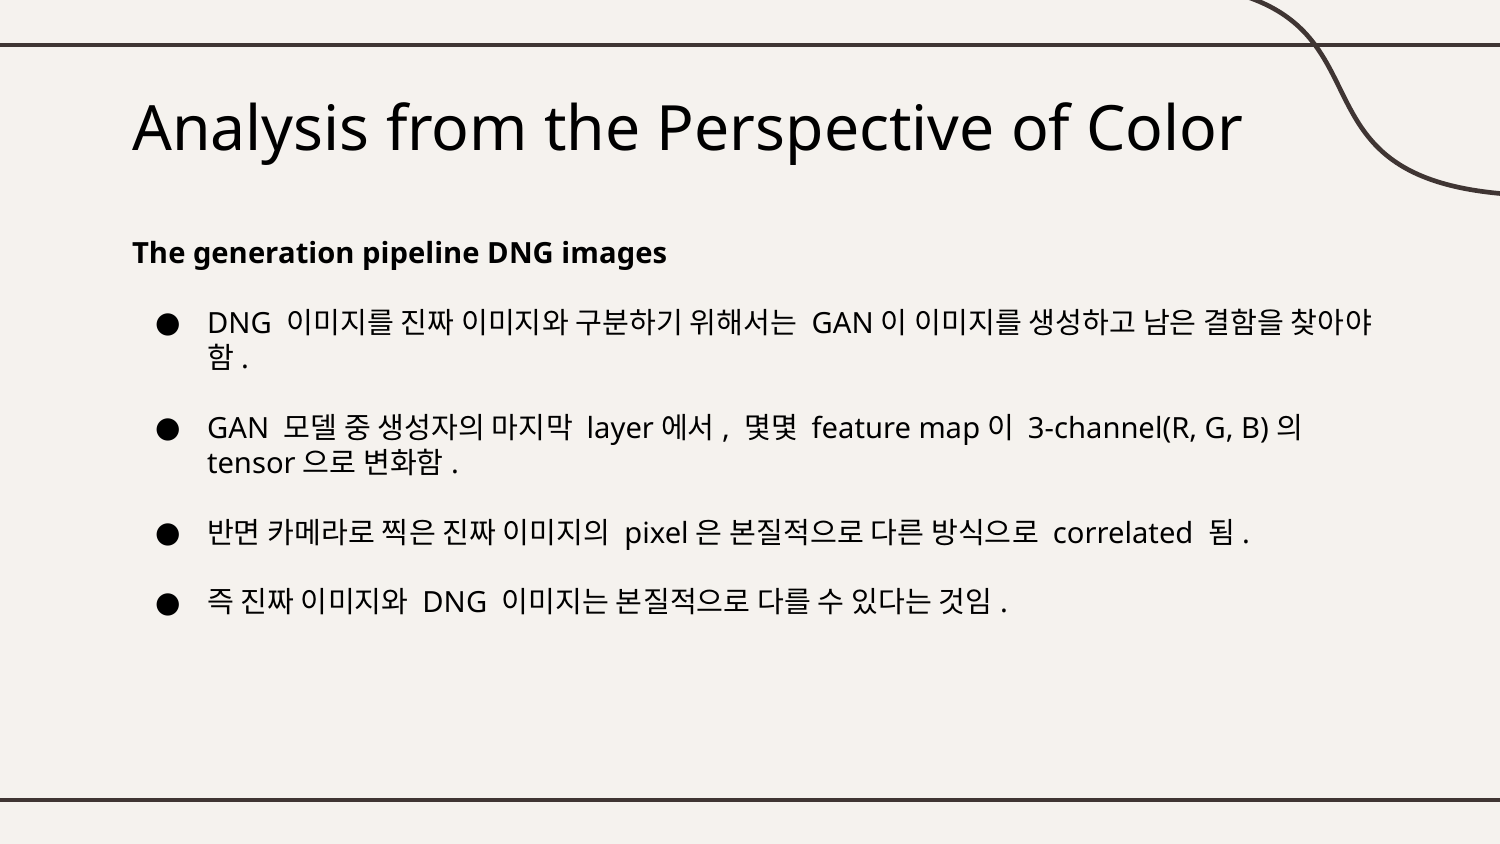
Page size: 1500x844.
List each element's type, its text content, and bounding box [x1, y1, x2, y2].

text_box The generation pipeline DNG images DNG 이미지를 진짜 이미지와 구분하기 위해서는 GAN이 이미지를 생성하고 남은 결함을 찾아야 함. GAN 모델 중 생성자의 마지막 layer에서, 몇몇 feature map이 3-channel(R, G, B)의 tensor으로 변화함. 반면 카메라로 찍은 진짜 이미지의 pixel은 본질적으로 다른 방식으로 correlated 됨. 즉 진짜 이미지와 DNG 이미지는 본질적으로 다를 수 있다는 것임. [116, 219, 1415, 634]
title Analysis from the Perspective of Color [116, 72, 1397, 167]
